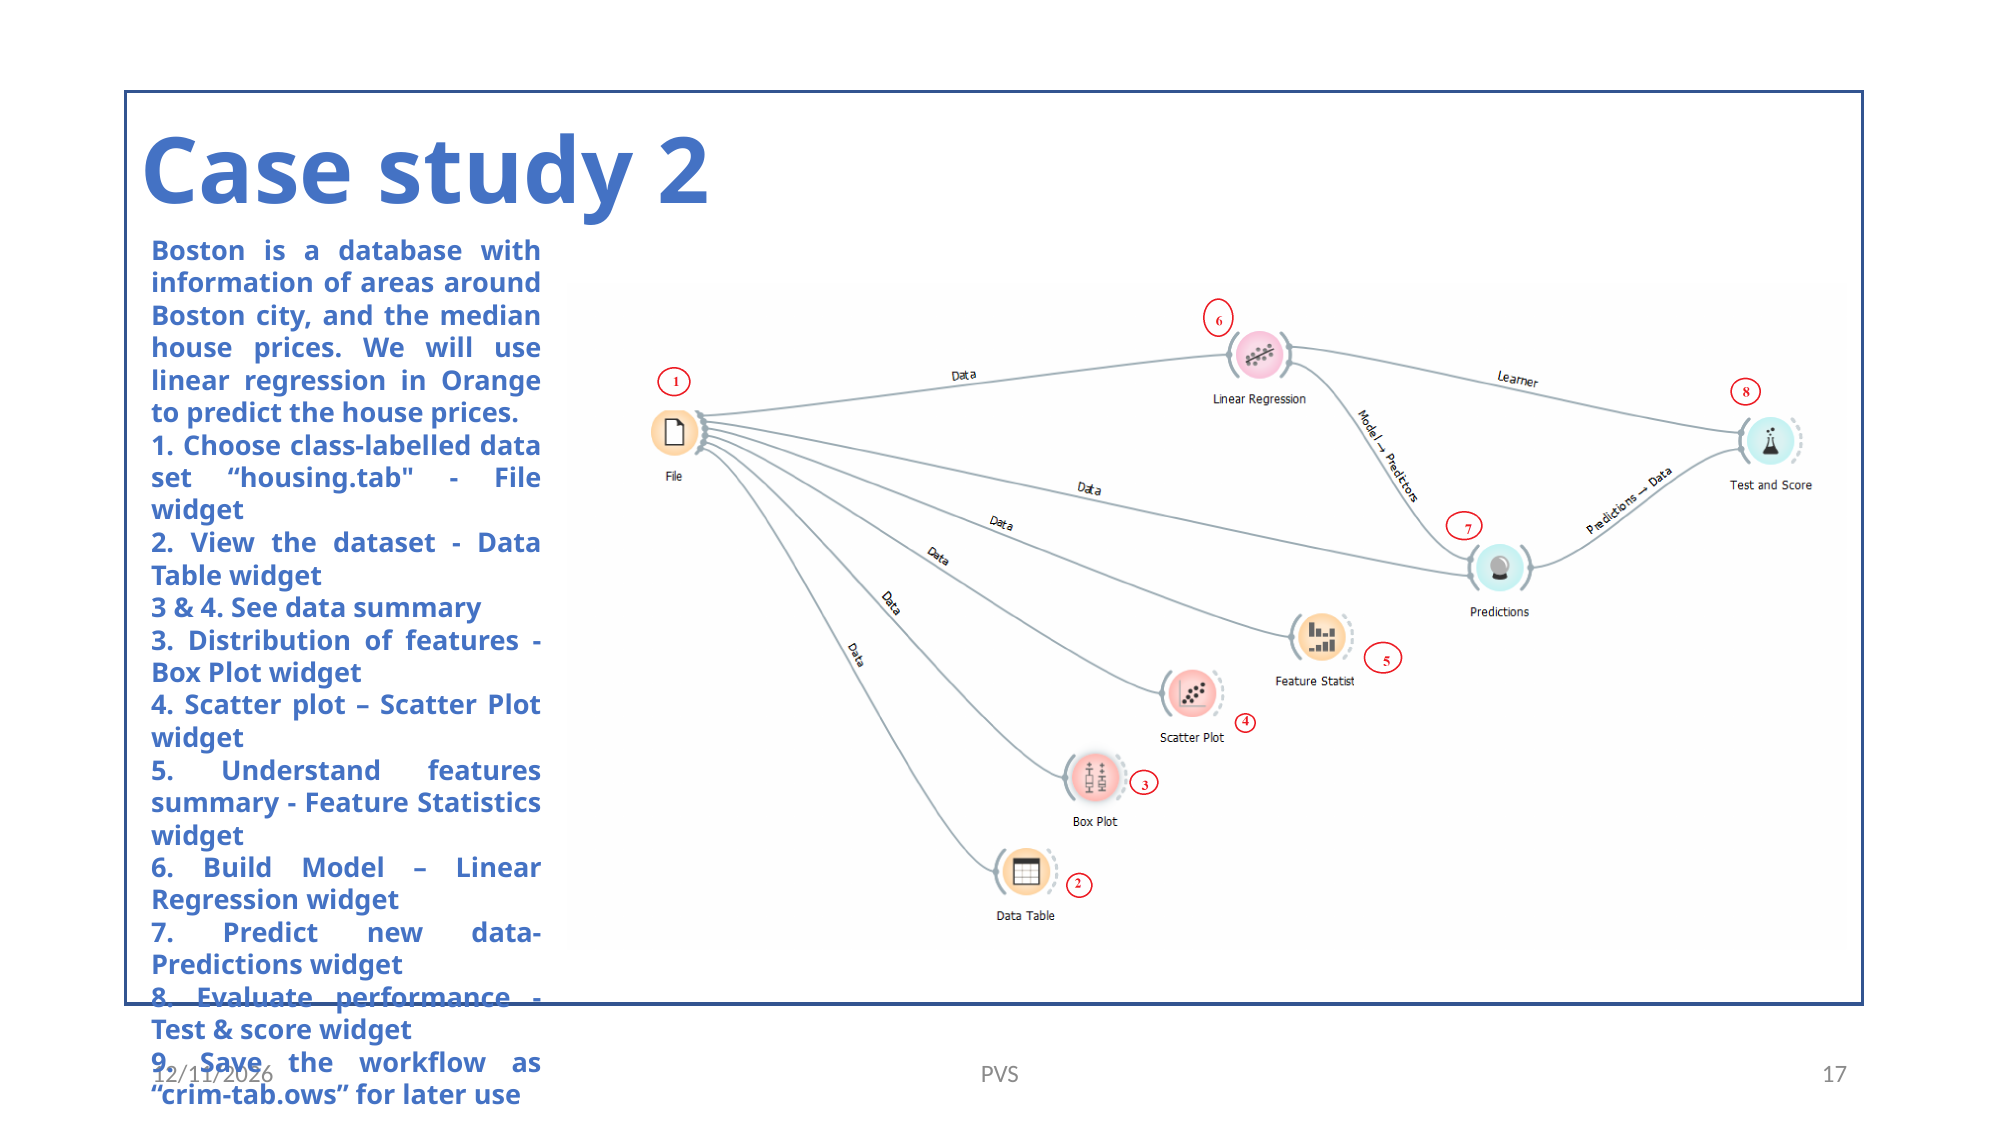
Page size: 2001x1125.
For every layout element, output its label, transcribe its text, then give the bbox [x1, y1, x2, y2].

footer PVS [662, 1042, 1338, 1103]
picture [566, 283, 1847, 950]
text_box Boston is a database with information of areas around Boston city, and the median house prices. We will use linear regression in Orange to predict the house prices. 1. Choose class-labelled data set “housing.tab" - File widget 2. View the dataset - Data Table widget 3 & 4. See data summary 3. Distribution of features - Box Plot widget 4. Scatter plot – Scatter Plot widget 5. Understand features summary - Feature Statistics widget 6. Build Model – Linear Regression widget 7. Predict new data- Predictions widget 8. Evaluate performance - Test & score widget 9. Save the workflow as “crim-tab.ows” for later use [136, 225, 557, 1118]
slide_number 17 [1412, 1042, 1863, 1103]
text_box [124, 91, 1863, 1005]
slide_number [137, 1042, 588, 1103]
